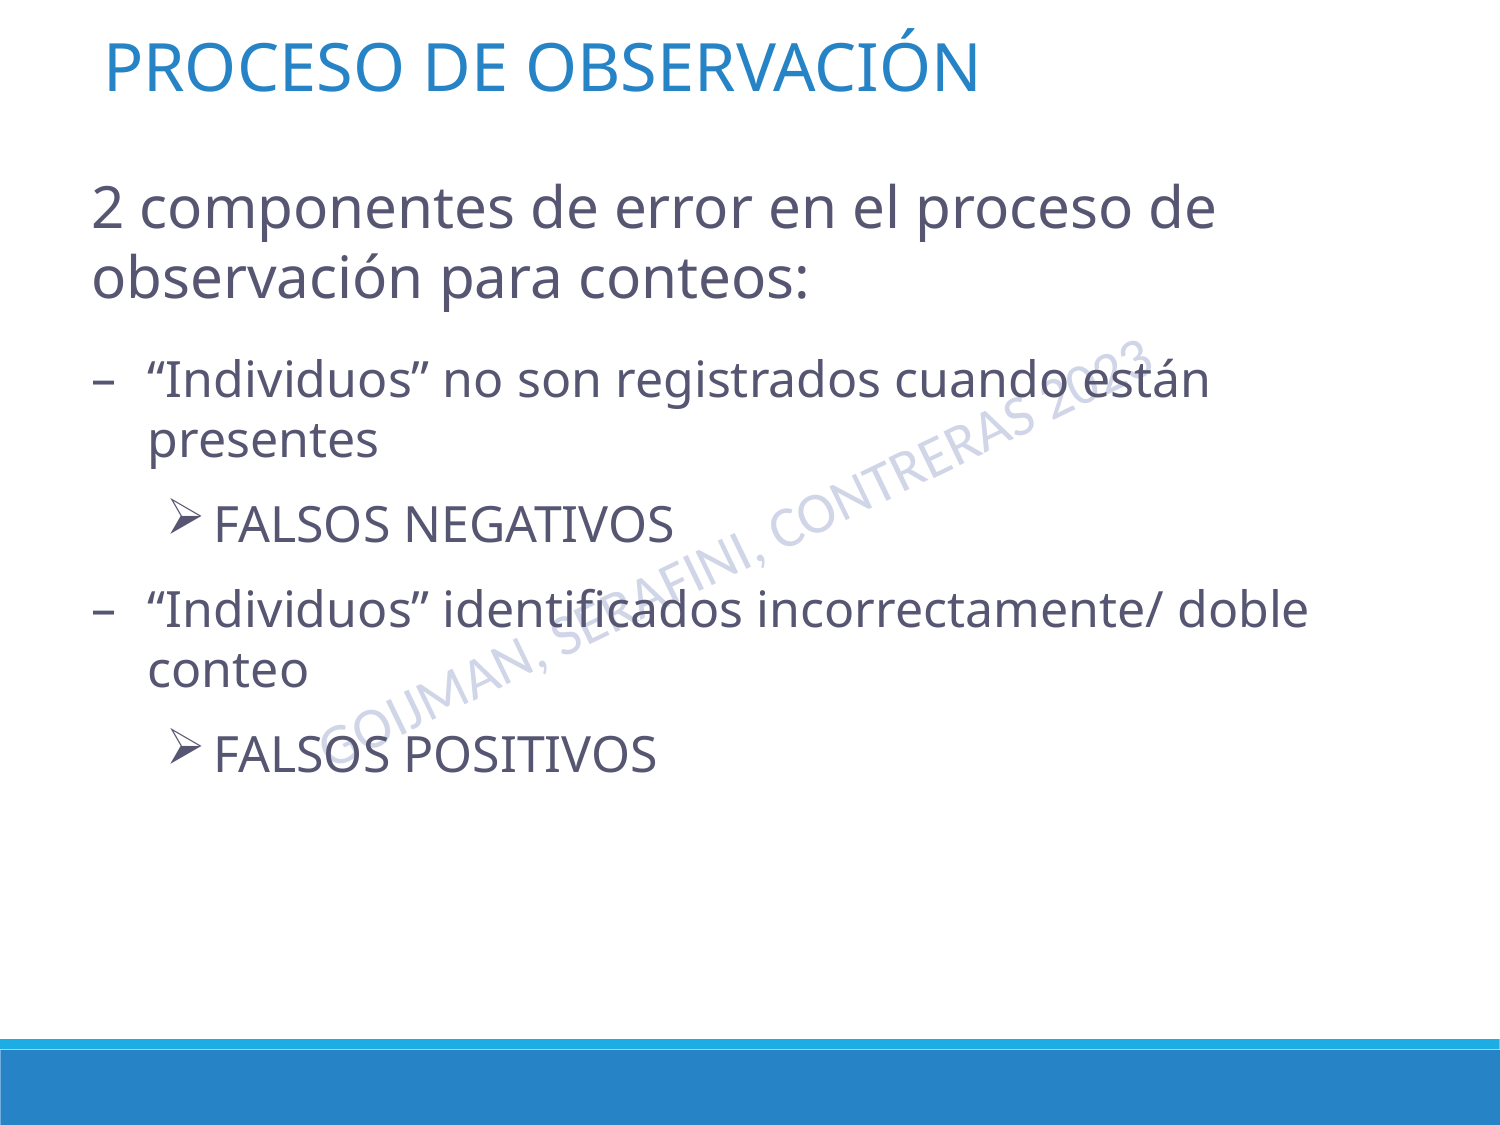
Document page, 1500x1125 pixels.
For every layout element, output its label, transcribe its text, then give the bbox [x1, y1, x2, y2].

text_box 2 componentes de error en el proceso de observación para conteos: “Individuos” no son registrados cuando están presentes FALSOS NEGATIVOS “Individuos” identificados incorrectamente/ doble conteo FALSOS POSITIVOS [76, 162, 1412, 1059]
text_box PROCESO DE OBSERVACIÓN [88, 17, 1353, 113]
